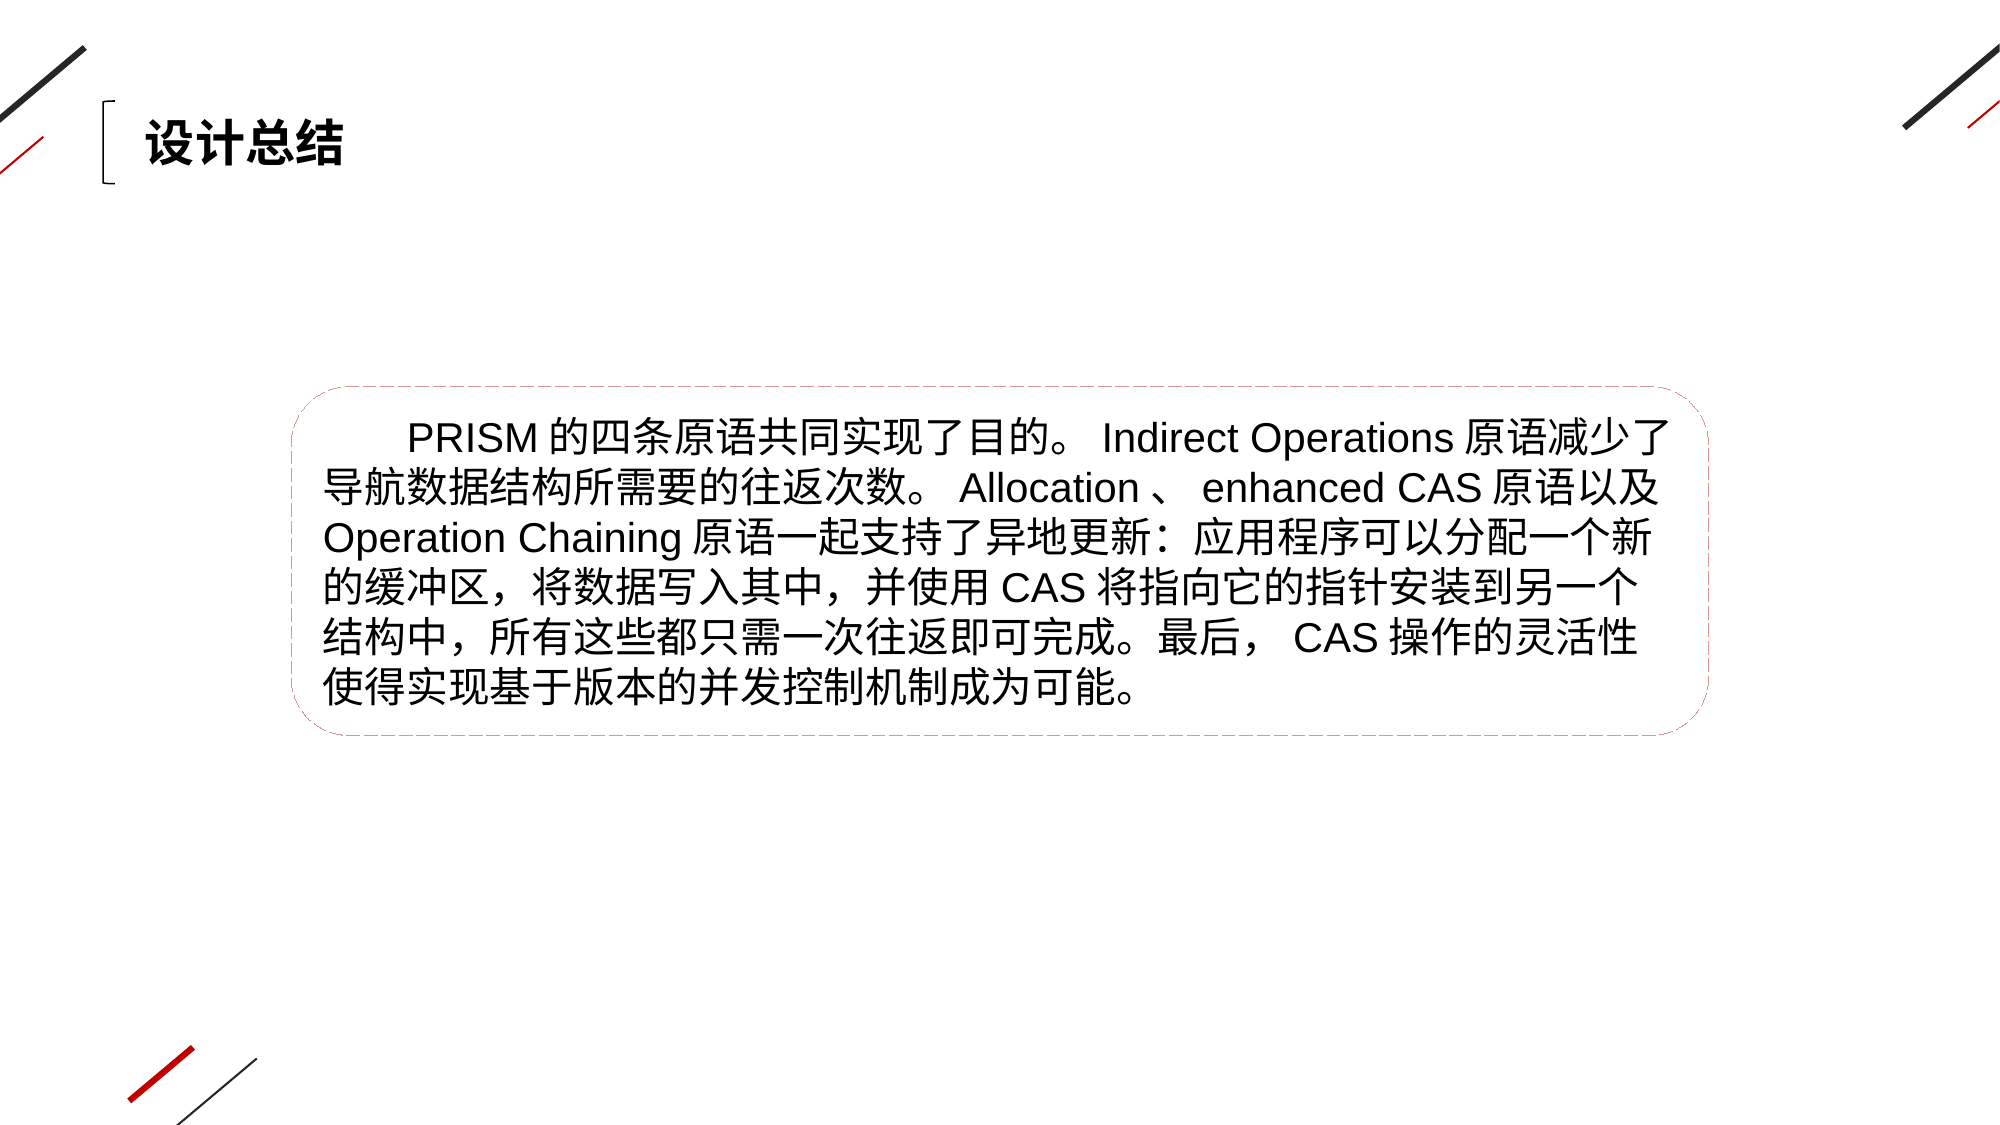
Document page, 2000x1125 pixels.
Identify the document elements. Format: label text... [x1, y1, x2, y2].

text_box 设计总结 [115, 104, 360, 180]
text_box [1967, 73, 2000, 129]
text_box PRISM的四条原语共同实现了目的。Indirect Operations原语减少了导航数据结构所需要的往返次数。Allocation、enhanced CAS原语以及Operation Chaining原语一起支持了异地更新：应用程序可以分配一个新的缓冲区，将数据写入其中，并使用CAS将指向它的指针安装到另一个结构中，所有这些都只需一次往返即可完成。最后，CAS操作的灵活性使得实现基于版本的并发控制机制成为可能。 [291, 386, 1709, 736]
text_box [102, 100, 115, 185]
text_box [1903, 20, 2000, 129]
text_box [129, 1058, 257, 1125]
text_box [0, 47, 86, 155]
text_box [0, 136, 44, 191]
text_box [128, 1047, 194, 1057]
